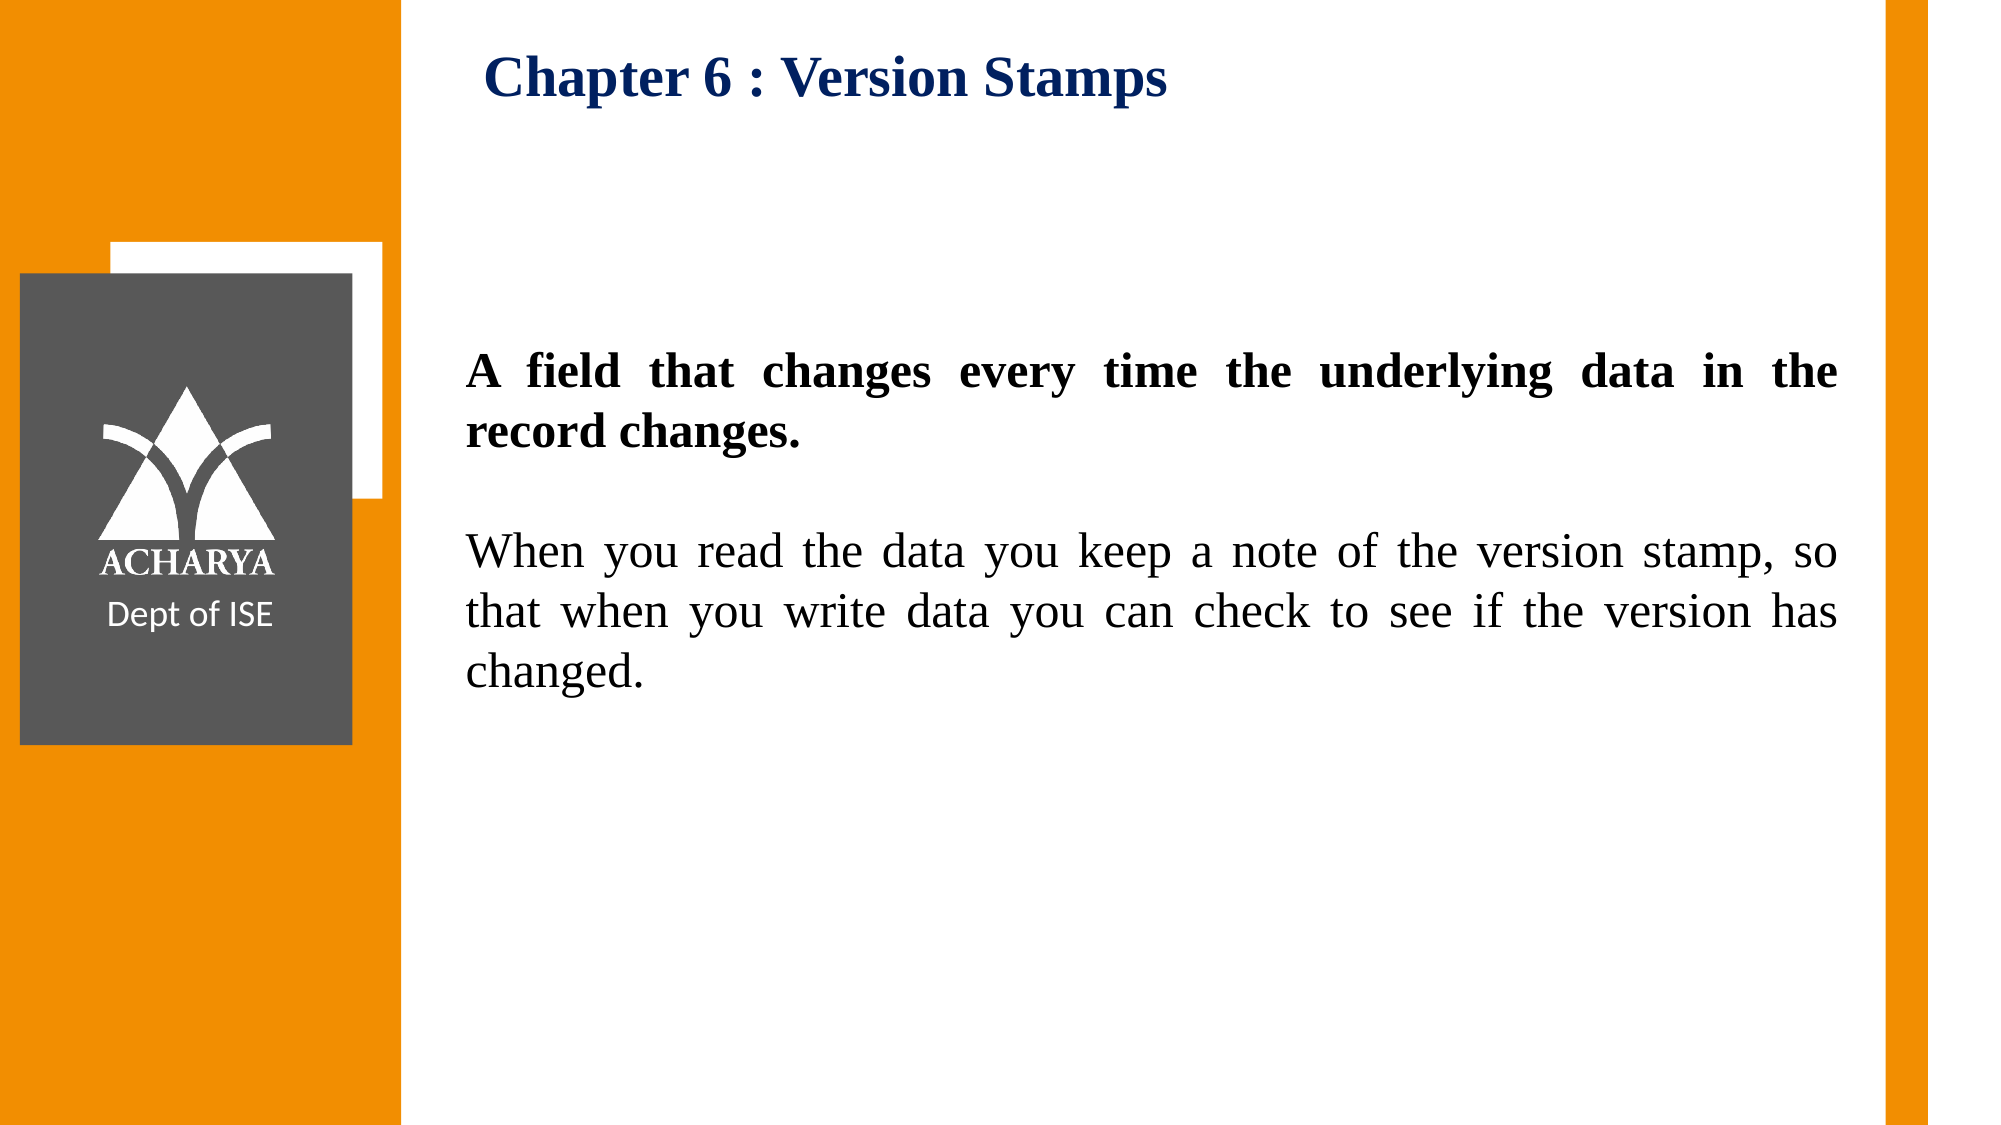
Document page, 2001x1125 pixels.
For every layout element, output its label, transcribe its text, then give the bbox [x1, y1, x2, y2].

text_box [19, 241, 383, 745]
text_box [1885, 0, 1928, 1125]
text_box A field that changes every time the underlying data in the record changes. When you read the data you keep a note of the version stamp, so that when you write data you can check to see if the version has changed. [450, 329, 1854, 805]
text_box [0, 0, 402, 1125]
text_box Chapter 6 : Version Stamps [468, 30, 1414, 186]
